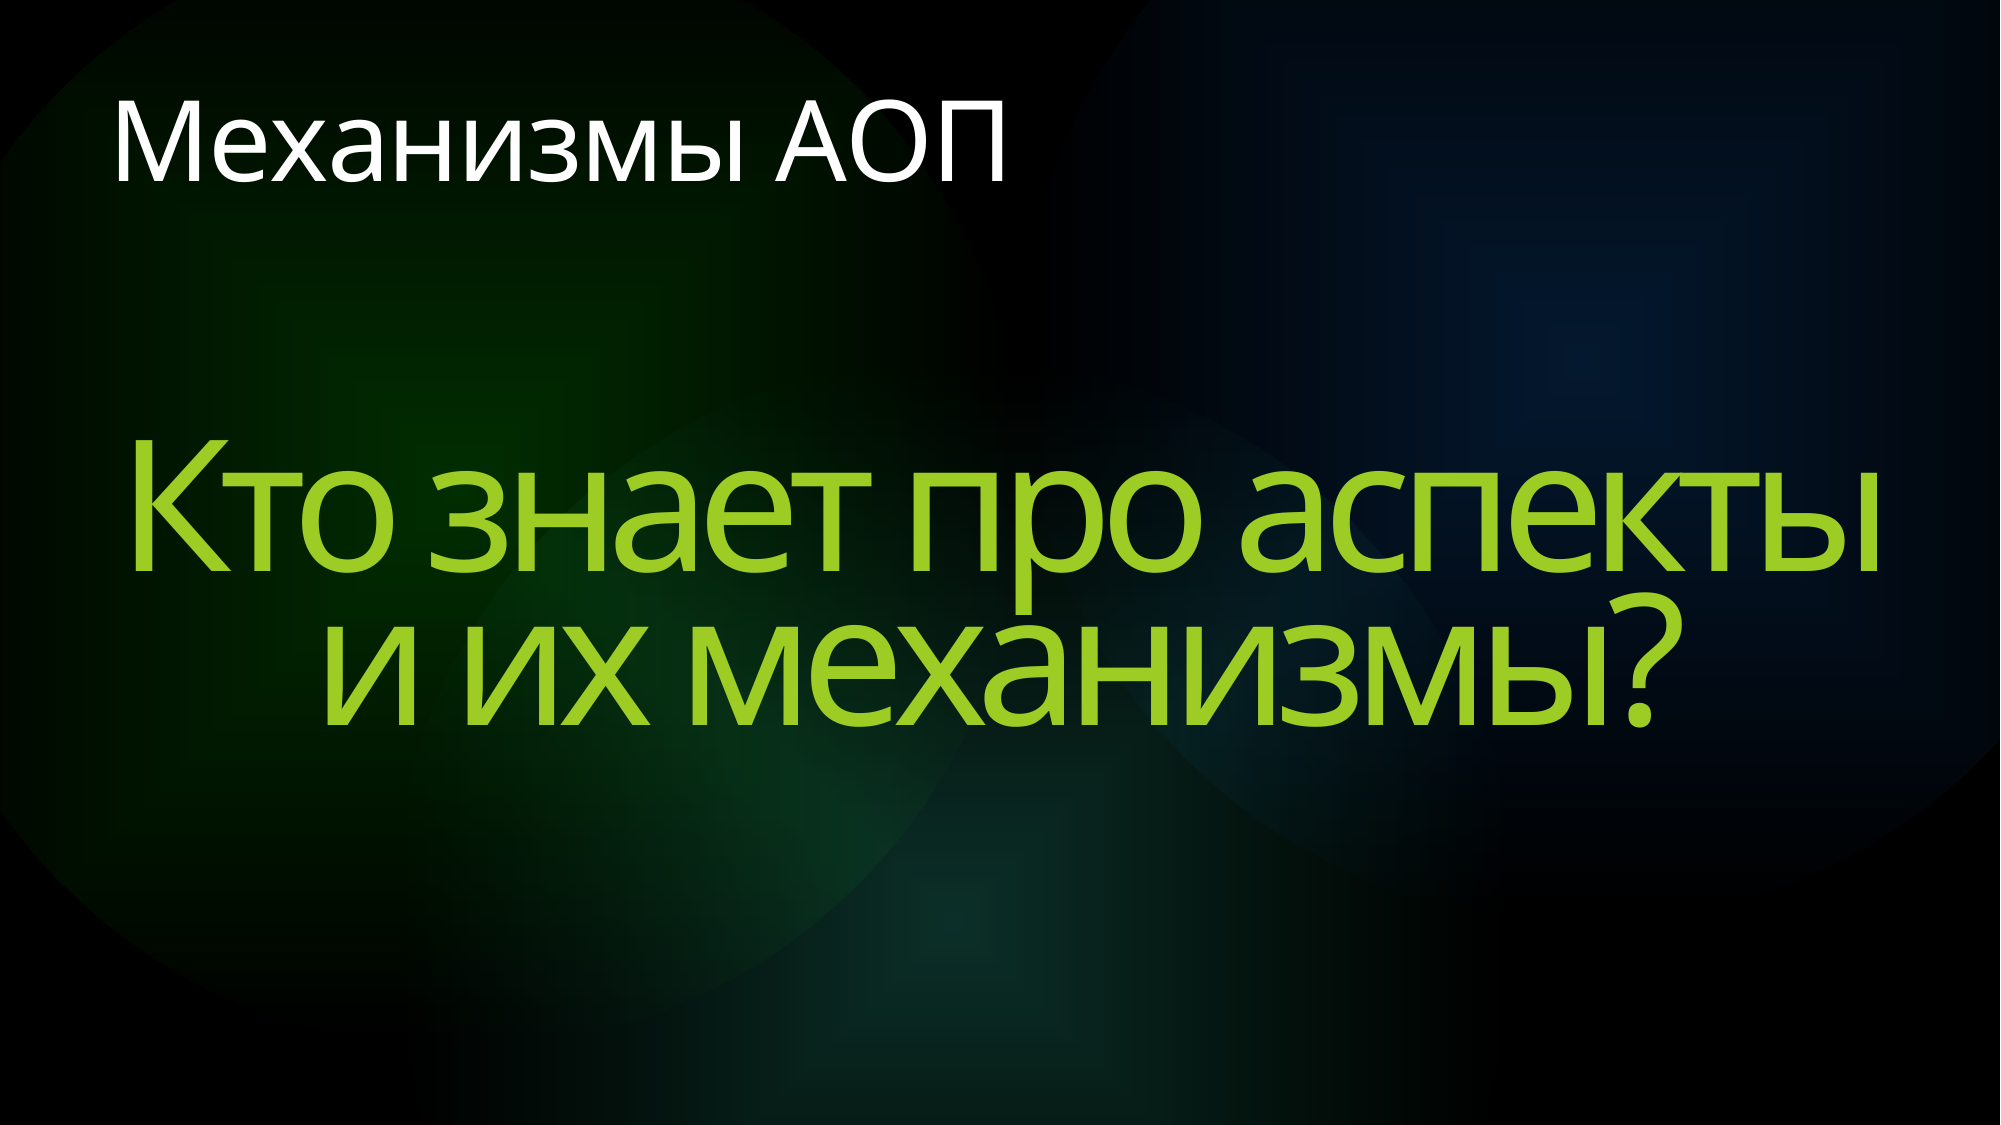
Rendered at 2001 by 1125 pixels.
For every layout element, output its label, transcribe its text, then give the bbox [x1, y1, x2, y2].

text_box Механизмы АОП [104, 102, 1188, 205]
text_box Кто знает про аспекты и их механизмы? [104, 444, 1896, 761]
